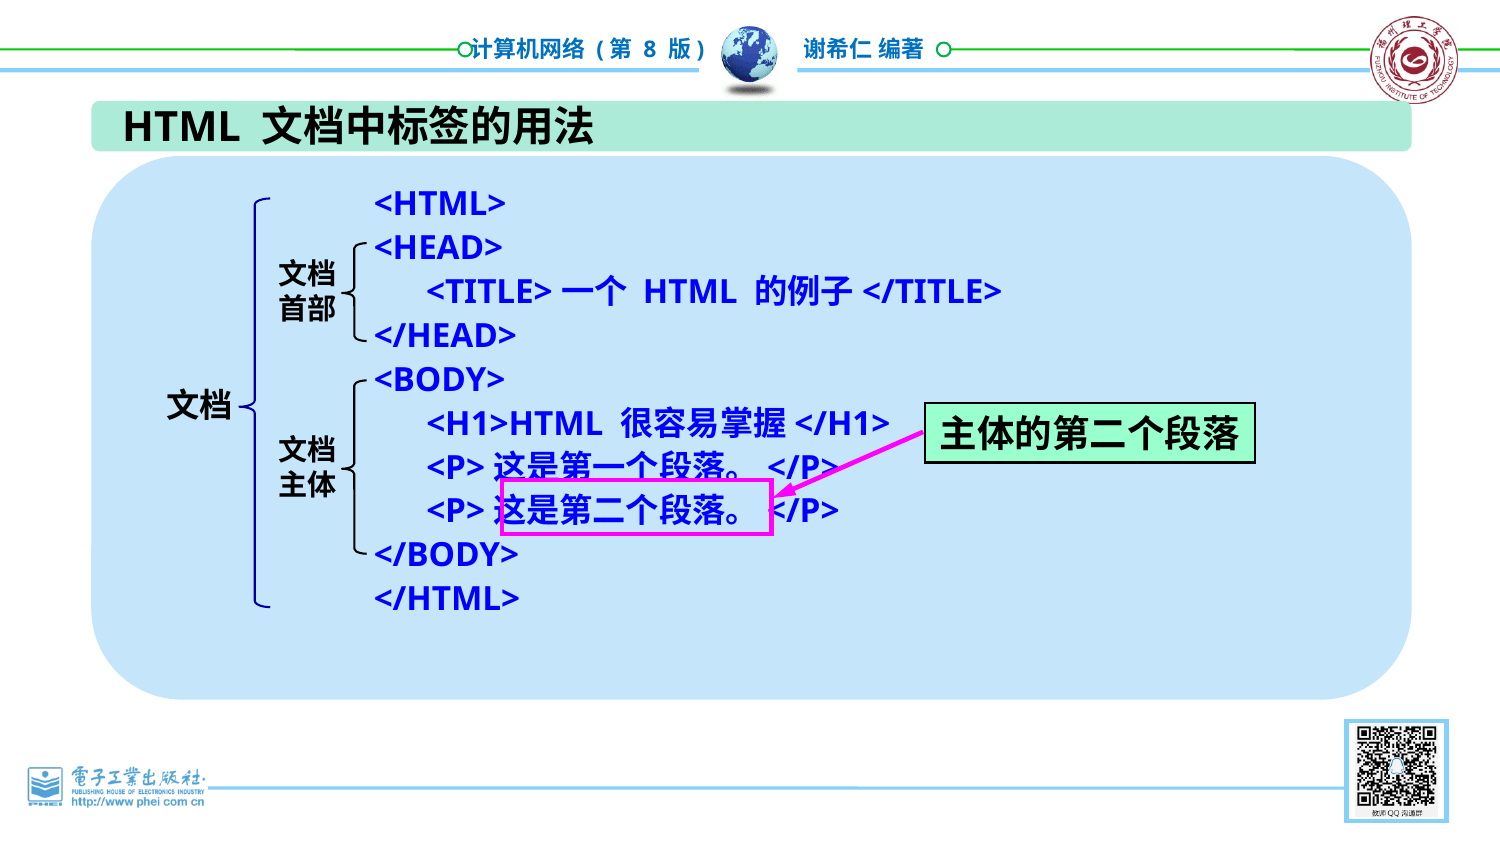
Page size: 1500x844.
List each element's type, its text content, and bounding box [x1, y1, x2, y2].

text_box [241, 242, 367, 342]
text_box <HTML> <HEAD> <TITLE>一个 HTML 的例子</TITLE> </HEAD> <BODY> <H1>HTML 很容易掌握</H1> <P>这是第一个段落。</P> <P>这是第二个段落。</P> </BODY> </HTML> [358, 171, 1137, 625]
text_box [611, 100, 1412, 152]
picture [719, 24, 779, 100]
picture [1370, 16, 1458, 104]
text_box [241, 380, 367, 554]
text_box HTML 文档中标签的用法 [107, 92, 611, 158]
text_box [137, 198, 271, 608]
text_box [91, 100, 107, 152]
text_box [89, 153, 1414, 702]
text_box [501, 402, 1257, 535]
picture [23, 764, 208, 809]
picture [1355, 724, 1438, 817]
